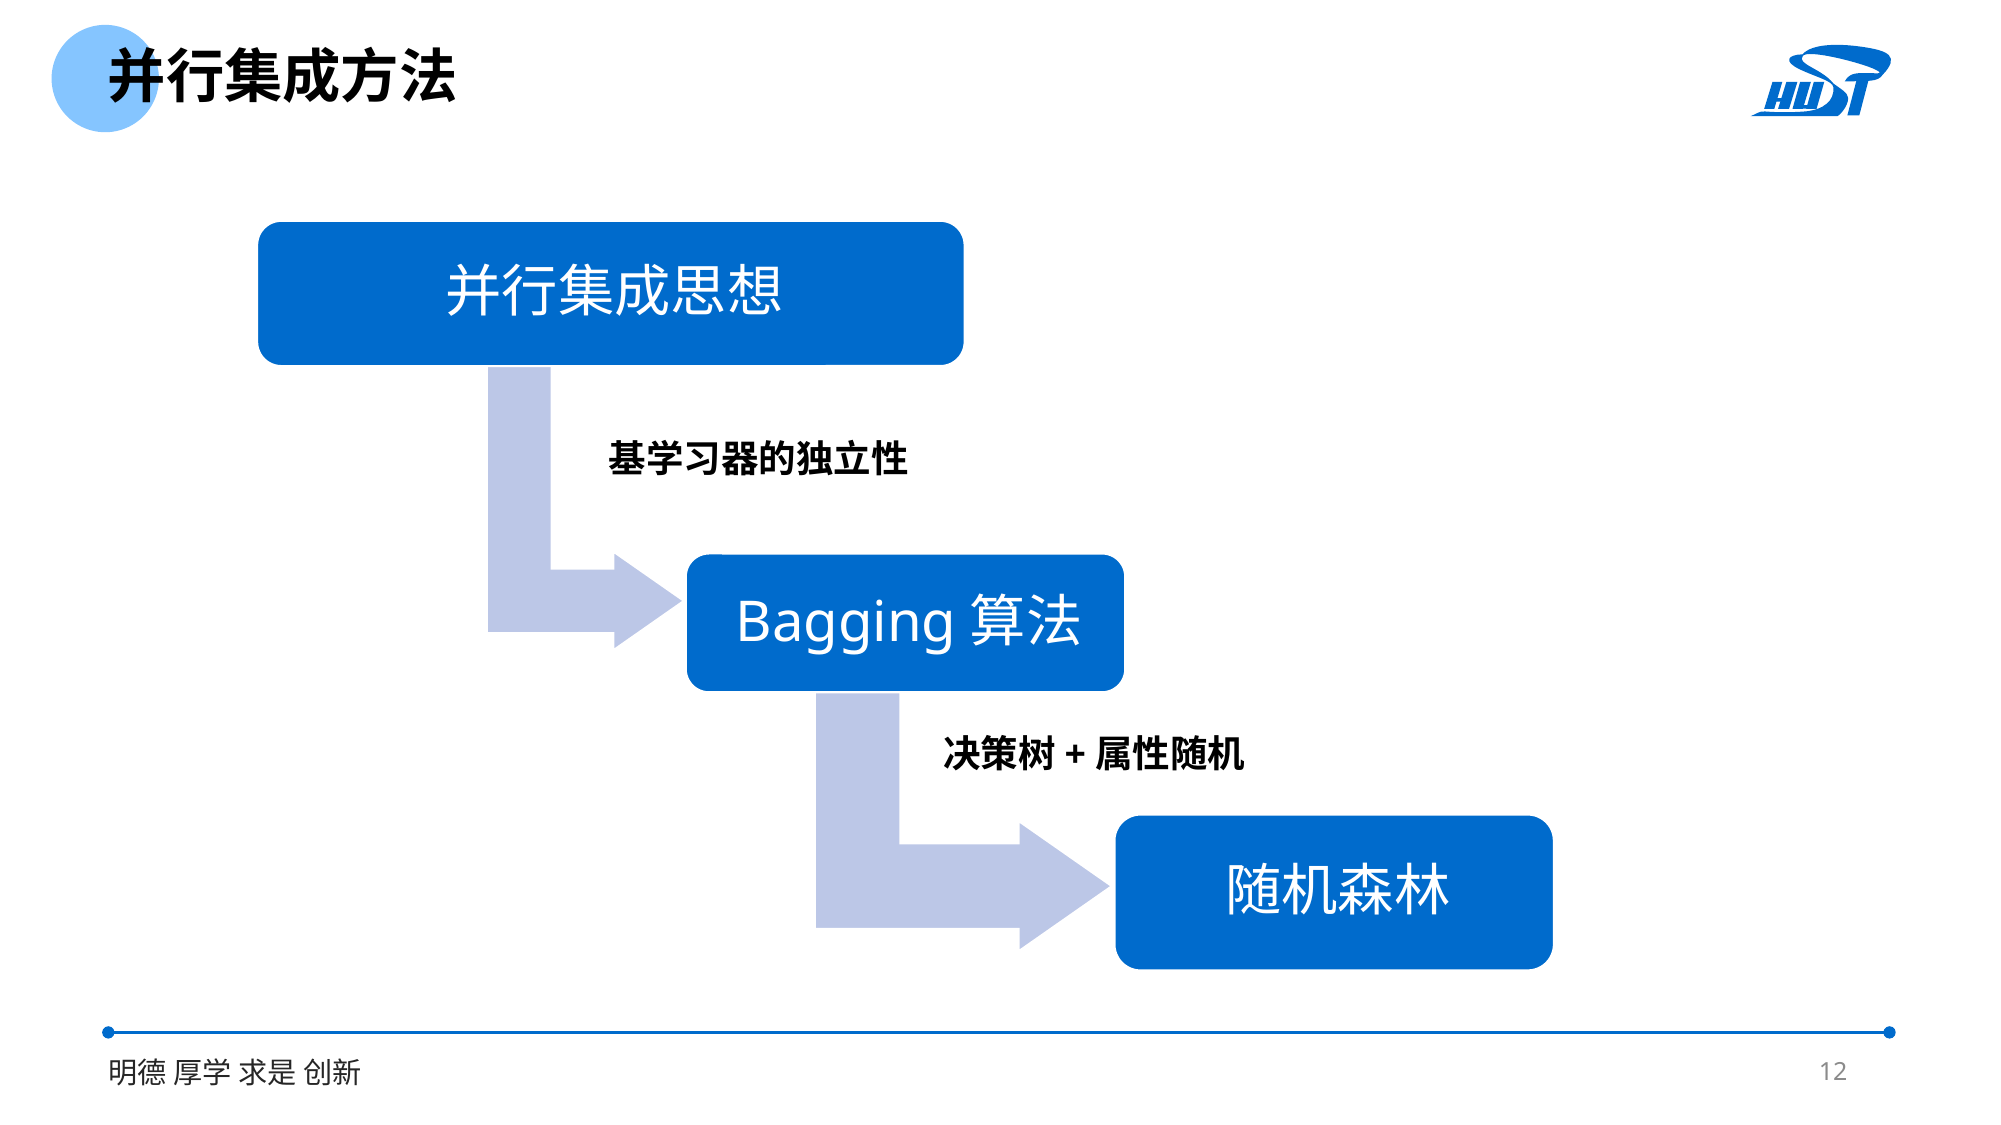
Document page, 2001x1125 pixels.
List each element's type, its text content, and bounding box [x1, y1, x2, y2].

list 并行集成方法 [93, 43, 1496, 114]
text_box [238, 158, 1573, 1048]
slide_number 12 [1412, 1042, 1863, 1103]
